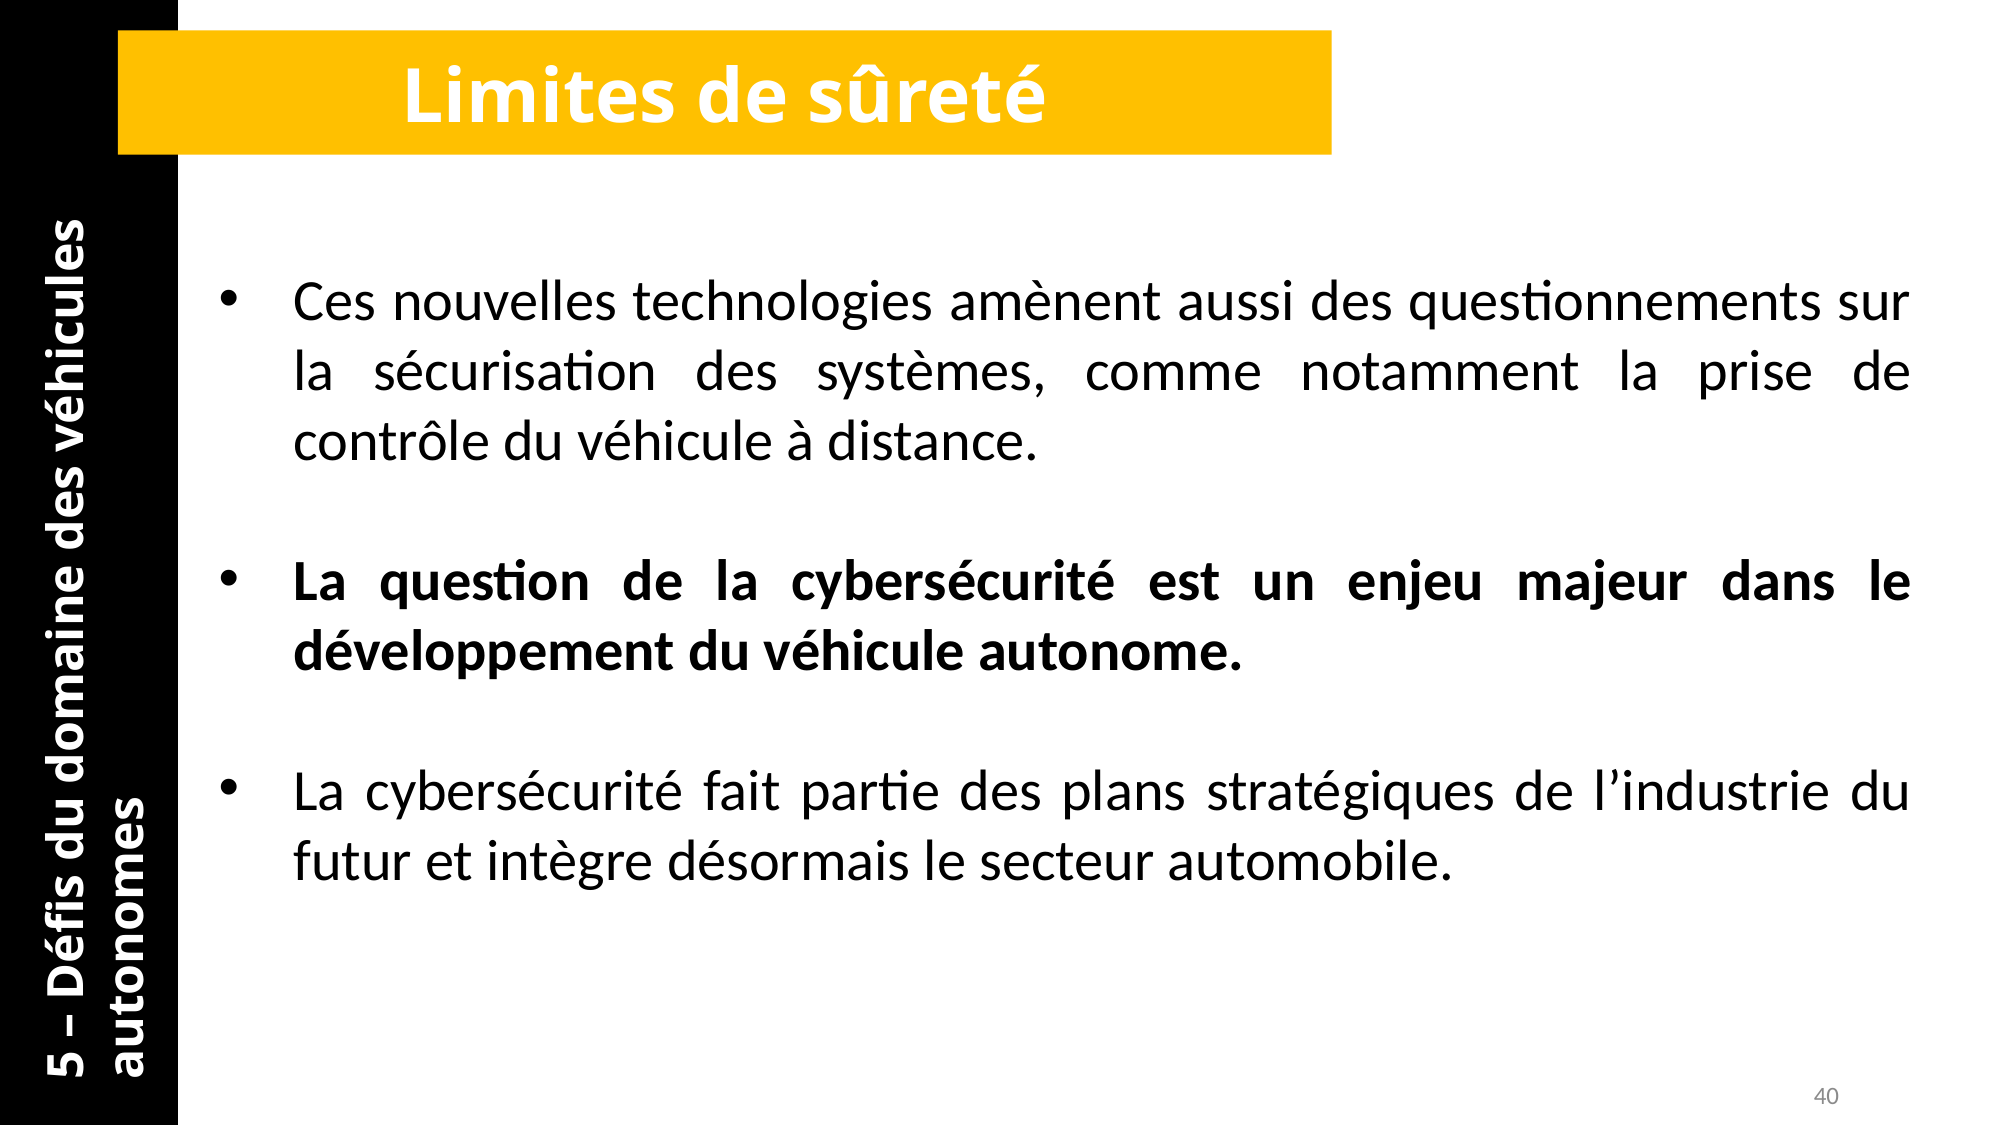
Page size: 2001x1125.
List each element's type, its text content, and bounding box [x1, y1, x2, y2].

text_box Limites de sûreté [161, 29, 1333, 156]
text_box Ces nouvelles technologies amènent aussi des questionnements sur la sécurisation des systèmes, comme notamment la prise de contrôle du véhicule à distance. La question de la cybersécurité est un enjeu majeur dans le développement du véhicule autonome. La cybersécurité fait partie des plans stratégiques de l’industrie du futur et intègre désormais le secteur automobile. [203, 254, 1928, 900]
text_box 5 – Défis du domaine des véhicules autonomes [25, 0, 161, 1095]
text_box [0, 0, 179, 1125]
slide_number 40 [1404, 1064, 1855, 1125]
